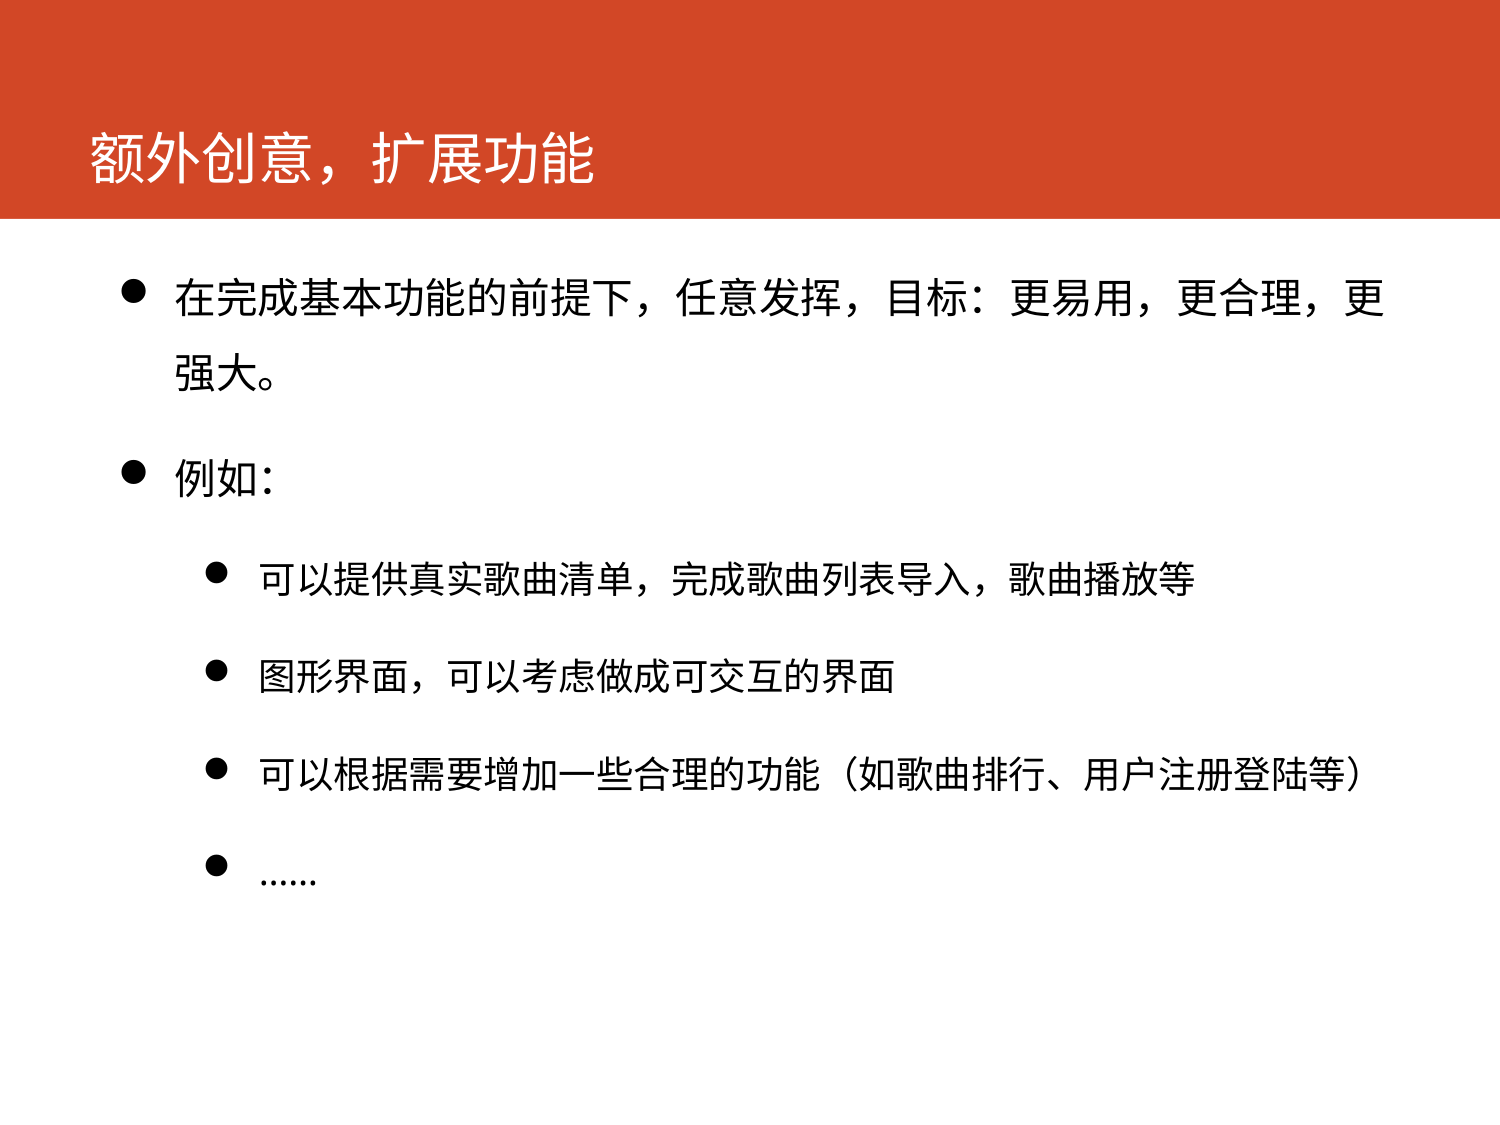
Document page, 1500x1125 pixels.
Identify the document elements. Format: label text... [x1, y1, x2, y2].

title 额外创意，扩展功能 [74, 0, 1397, 199]
list 在完成基本功能的前提下，任意发挥，目标：更易用，更合理，更强大。 例如： 可以提供真实歌曲清单，完成歌曲列表导入，歌曲播放等 图形界面，可以考虑做成可交互的界面 可以根据需要增加一些合理的功能（如歌曲排行、用户注册登陆等） …… [103, 238, 1424, 1054]
